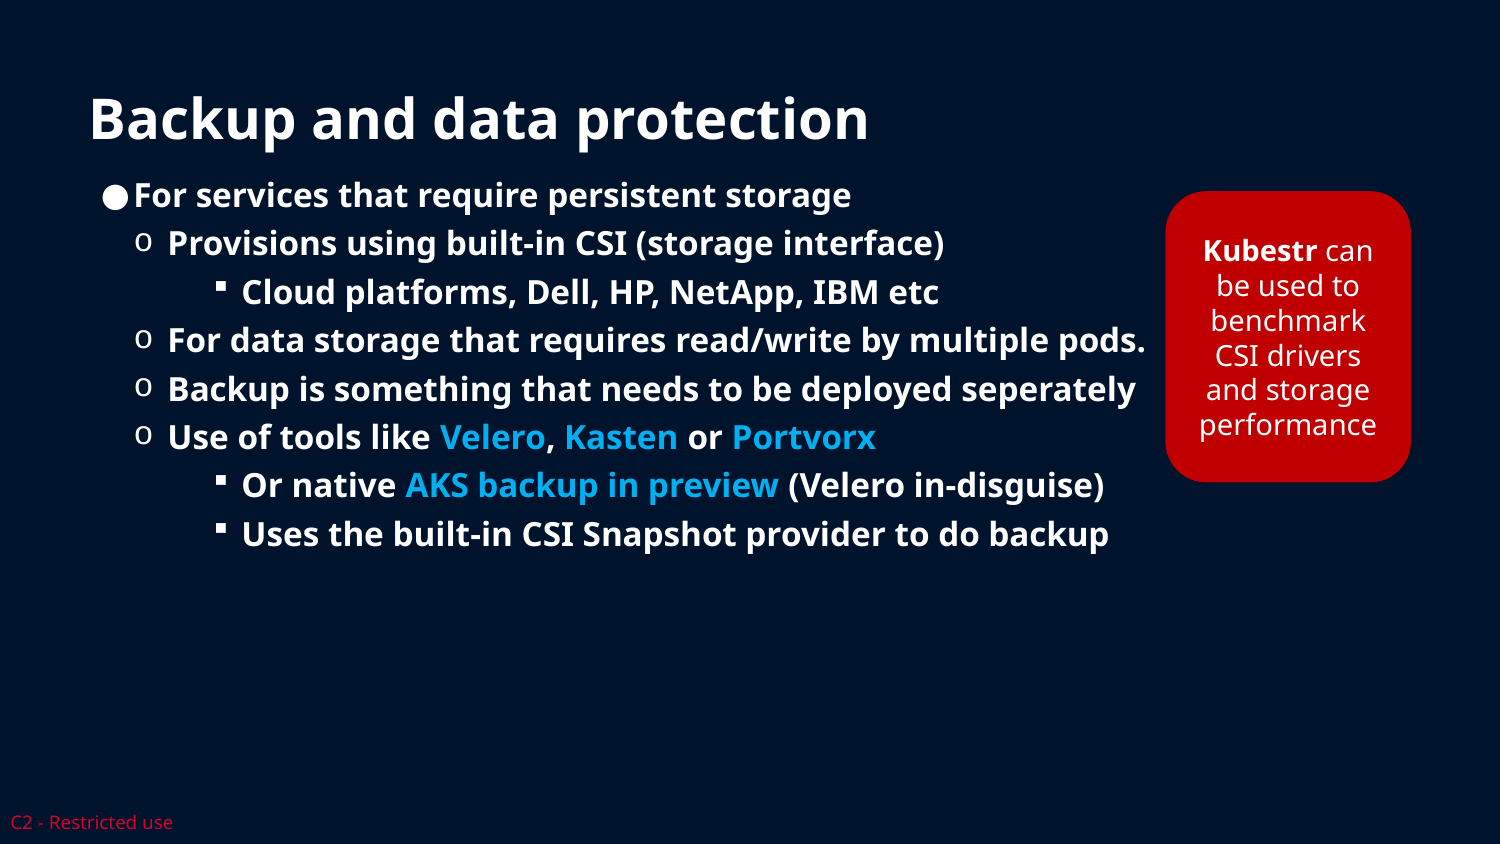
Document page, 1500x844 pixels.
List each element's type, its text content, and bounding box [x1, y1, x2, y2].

text_box Kubestr can be used to benchmark CSI drivers and storage performance [1164, 190, 1412, 484]
title Backup and data protection [88, 90, 1412, 149]
list For services that require persistent storage Provisions using built-in CSI (storage interface) Cloud platforms, Dell, HP, NetApp, IBM etc For data storage that requires read/write by multiple pods. Backup is something that needs to be deployed seperately Use of tools like Velero, Kasten or Portvorx Or native AKS backup in preview (Velero in-disguise) Uses the built-in CSI Snapshot provider to do backup [88, 160, 1411, 749]
